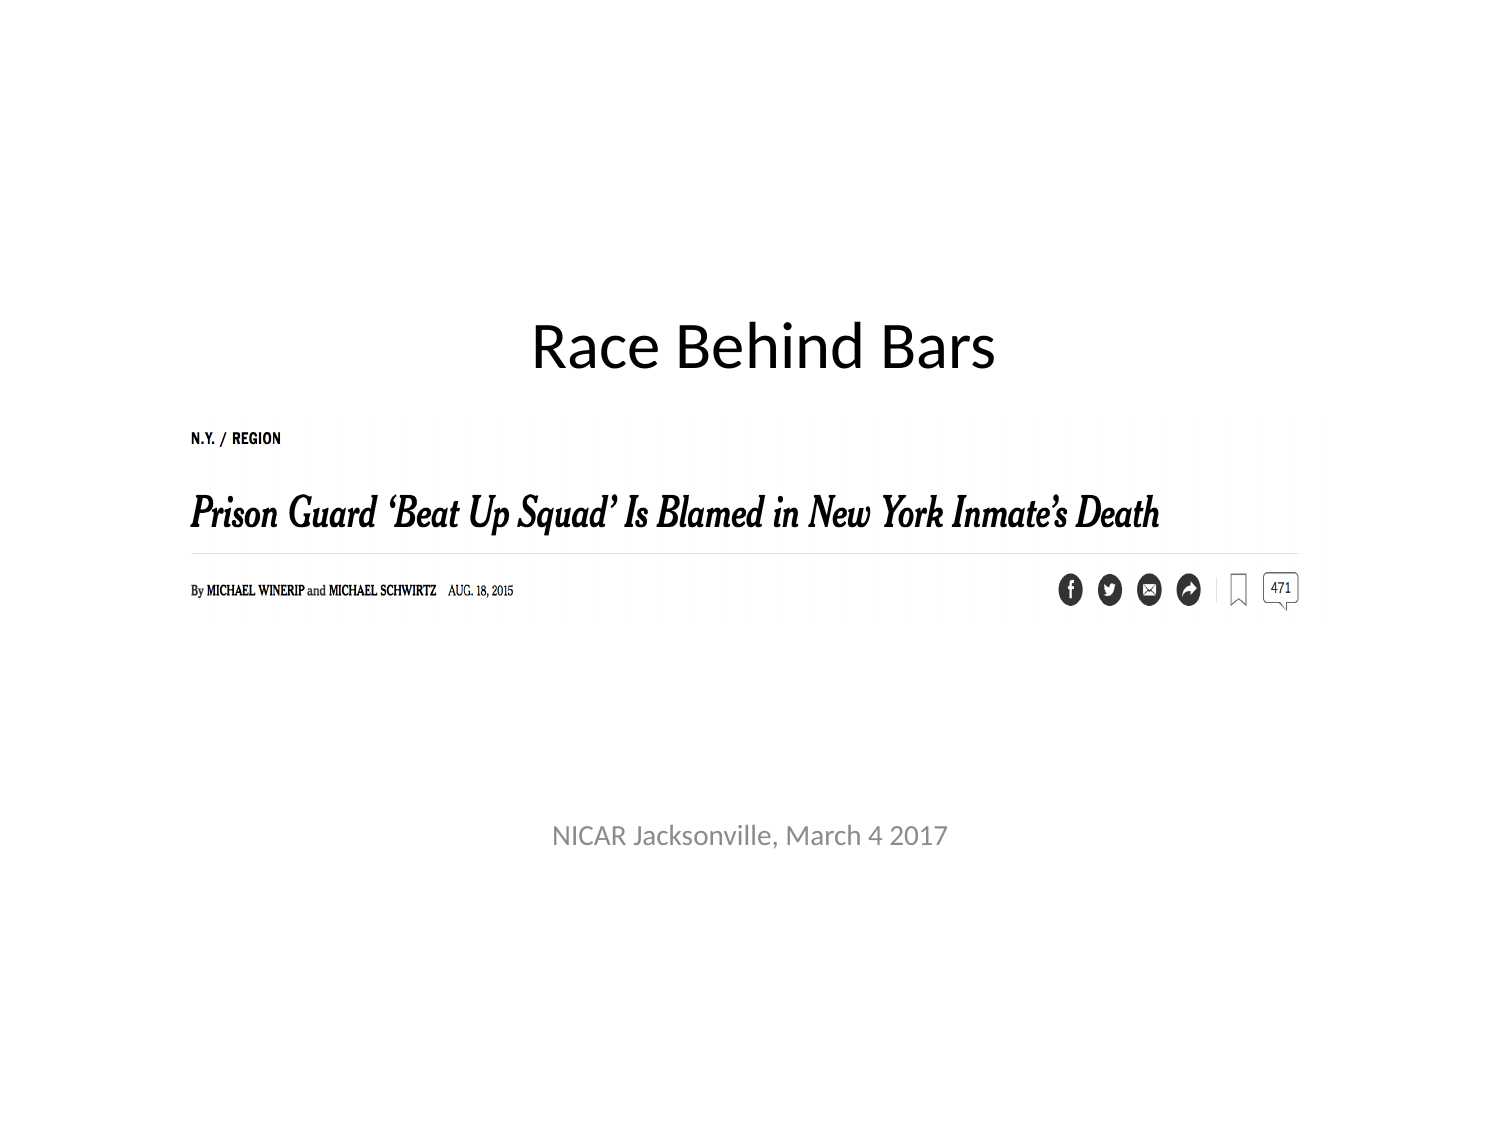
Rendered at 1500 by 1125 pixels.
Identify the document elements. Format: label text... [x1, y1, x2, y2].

picture [178, 422, 1327, 622]
subtitle NICAR Jacksonville, March 4 2017 [285, 809, 1223, 880]
text_box Race Behind Bars [283, 294, 1246, 390]
